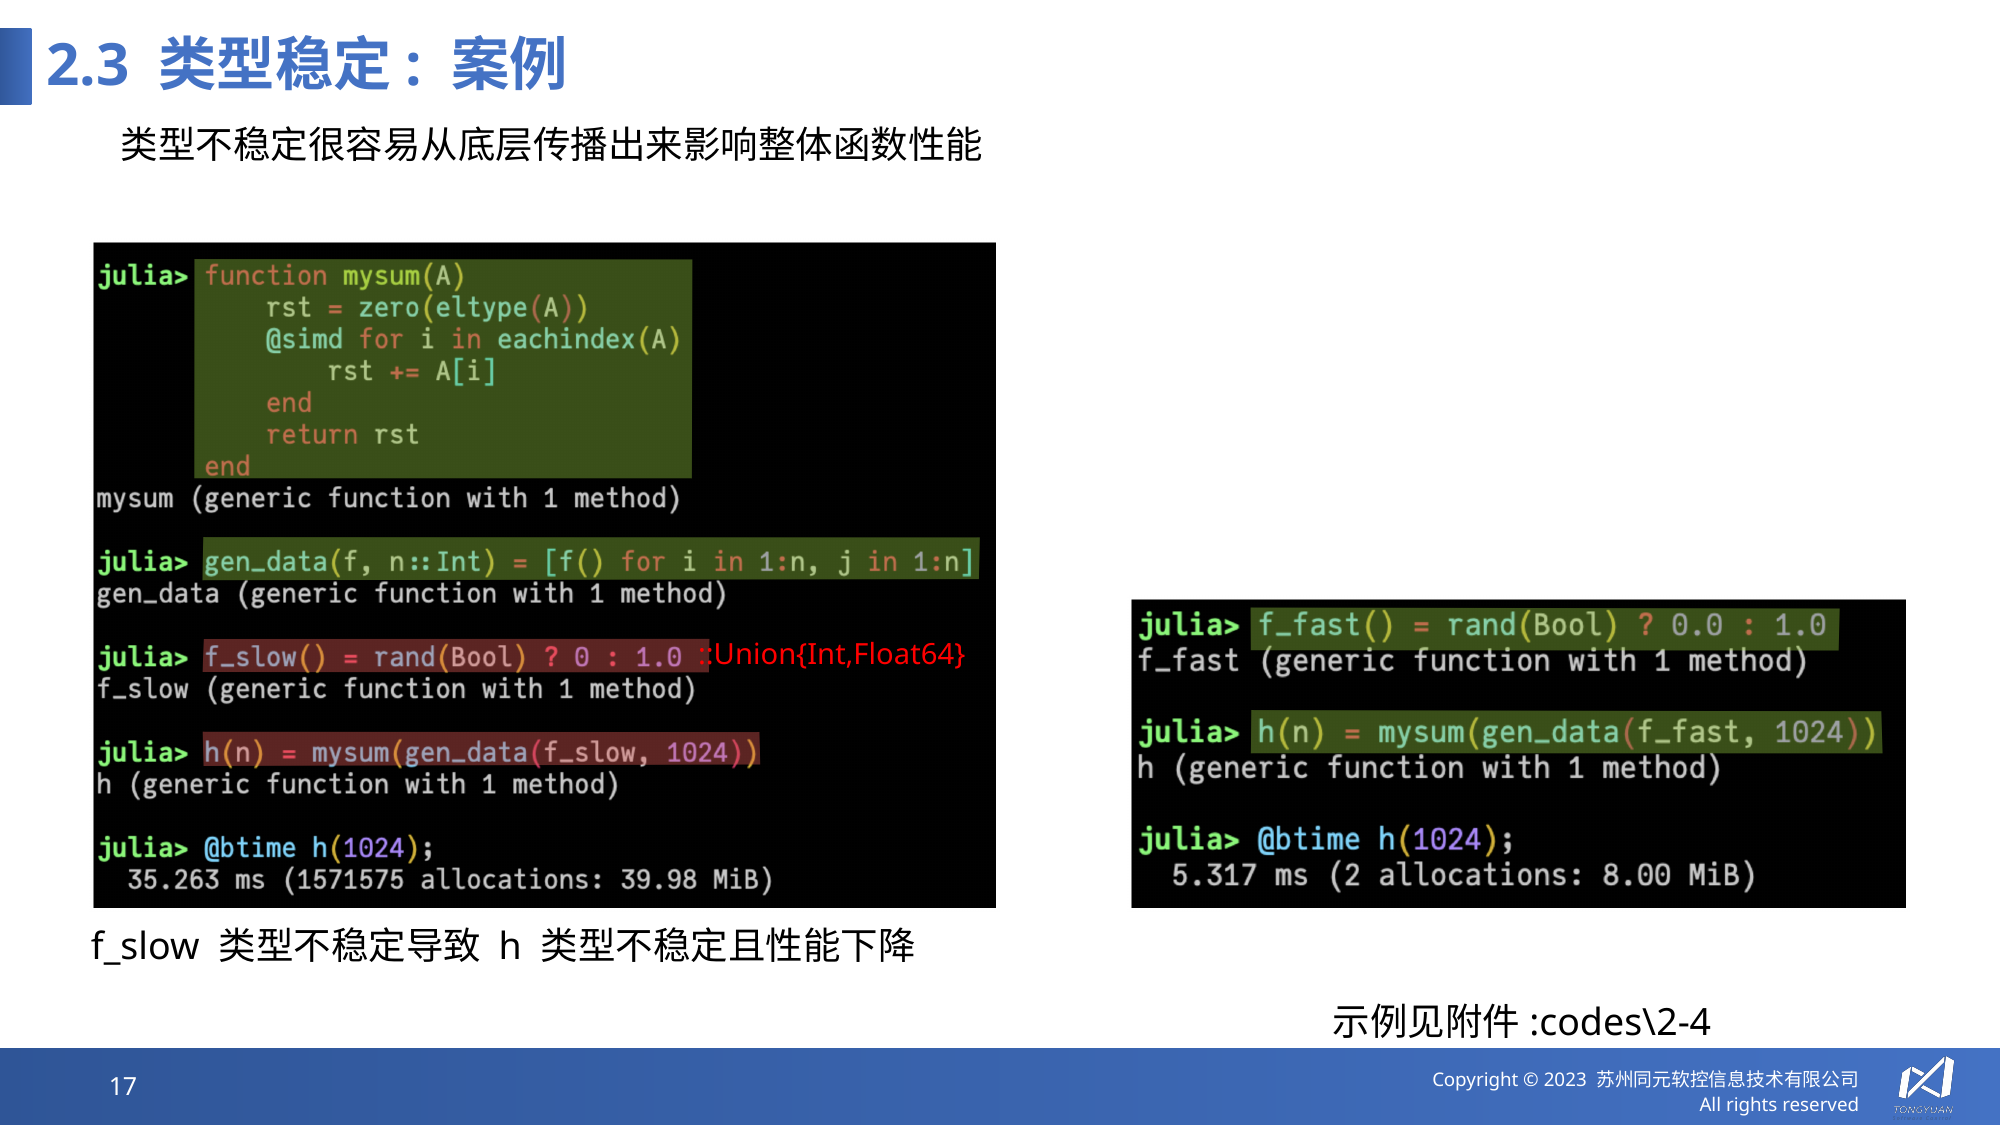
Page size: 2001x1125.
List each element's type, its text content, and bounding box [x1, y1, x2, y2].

picture [1127, 595, 1910, 912]
picture [89, 238, 1000, 912]
picture [1890, 1054, 1957, 1122]
text_box f_slow 类型不稳定导致 h 类型不稳定且性能下降 [76, 914, 939, 975]
text_box 示例见附件:codes\2-4 [1318, 990, 1895, 1051]
title 2.3 类型稳定: 案例 [31, 19, 1807, 114]
text_box 类型不稳定很容易从底层传播出来影响整体函数性能 [105, 113, 999, 174]
